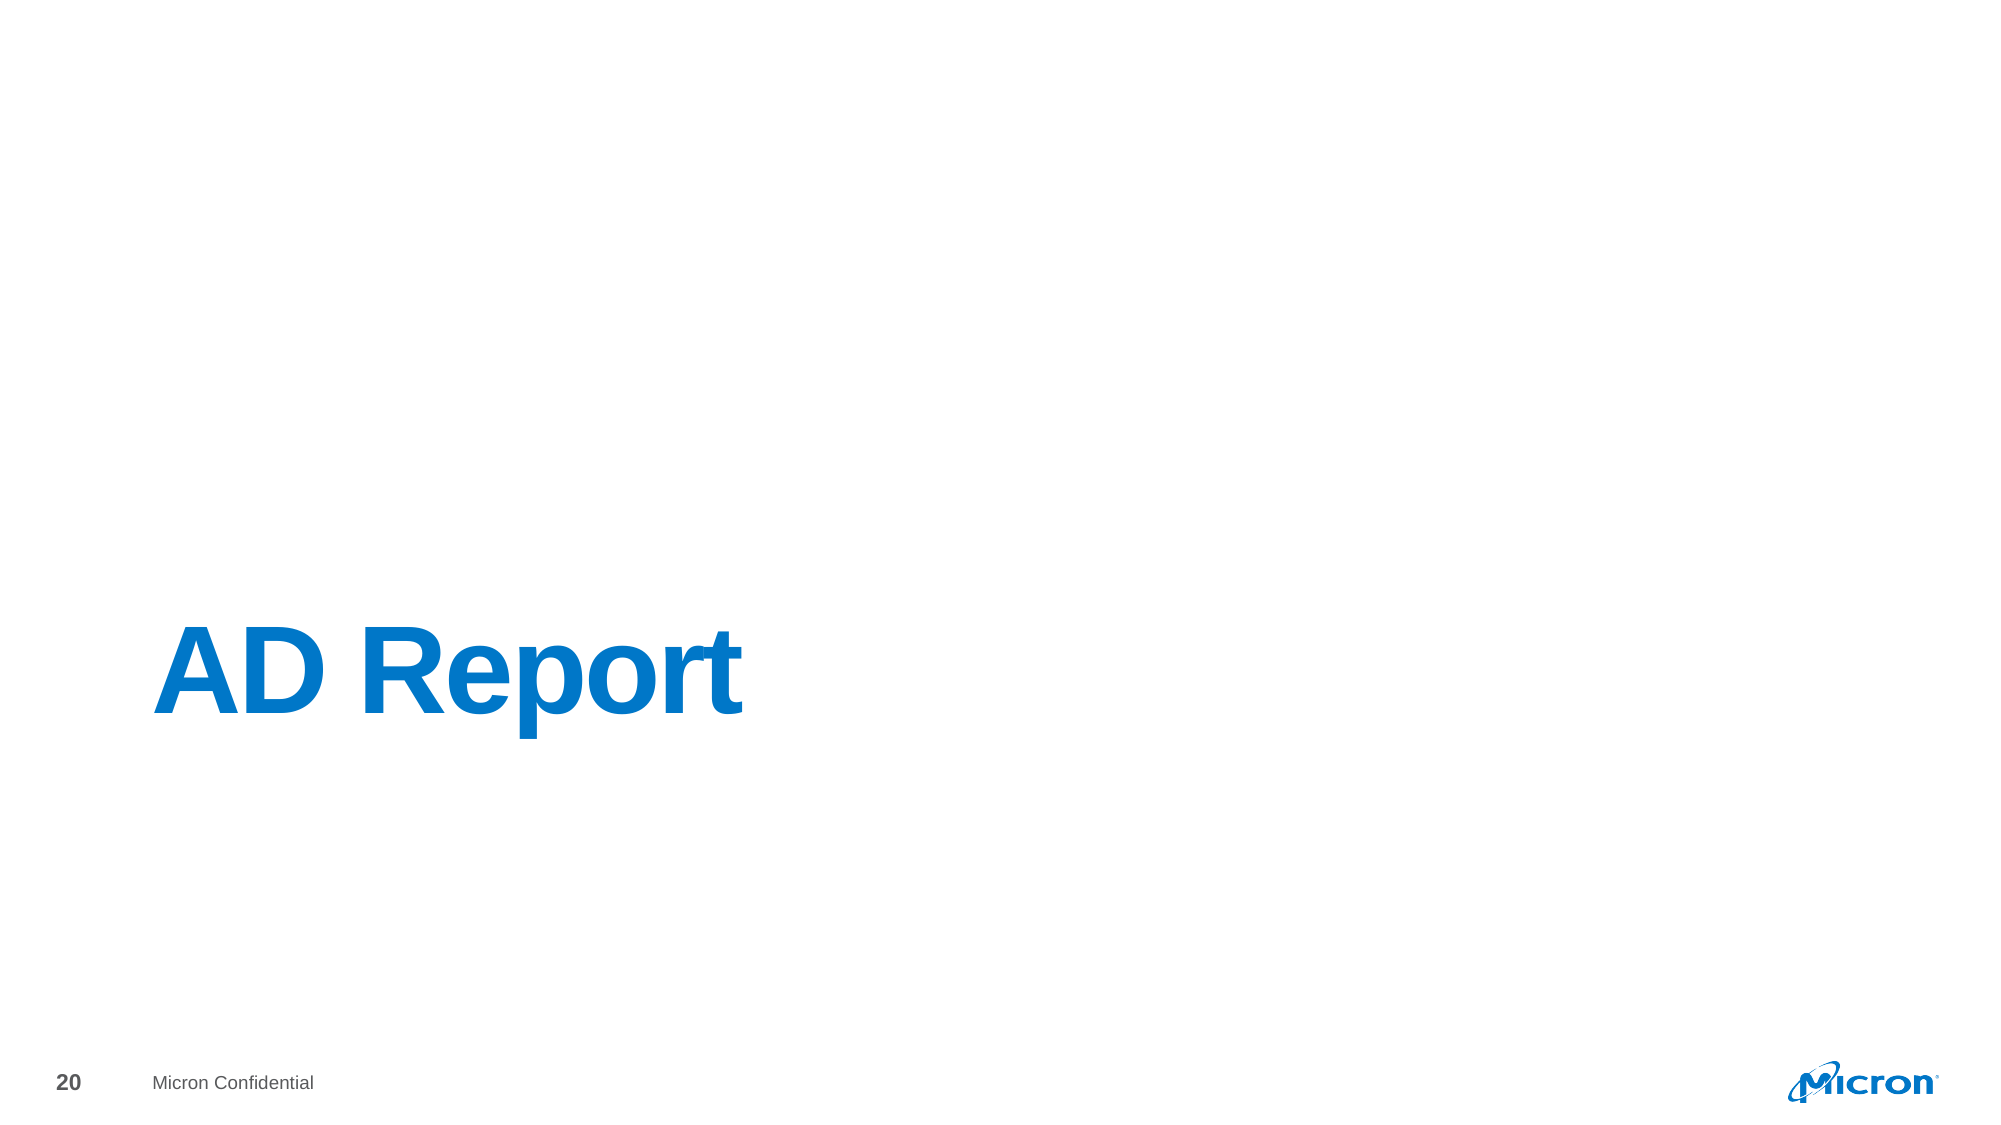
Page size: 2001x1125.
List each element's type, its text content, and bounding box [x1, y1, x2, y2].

title AD Report [136, 280, 1862, 749]
slide_number 20 [0, 1051, 138, 1112]
picture [1788, 1061, 1939, 1103]
footer Micron Confidential [138, 1051, 366, 1112]
